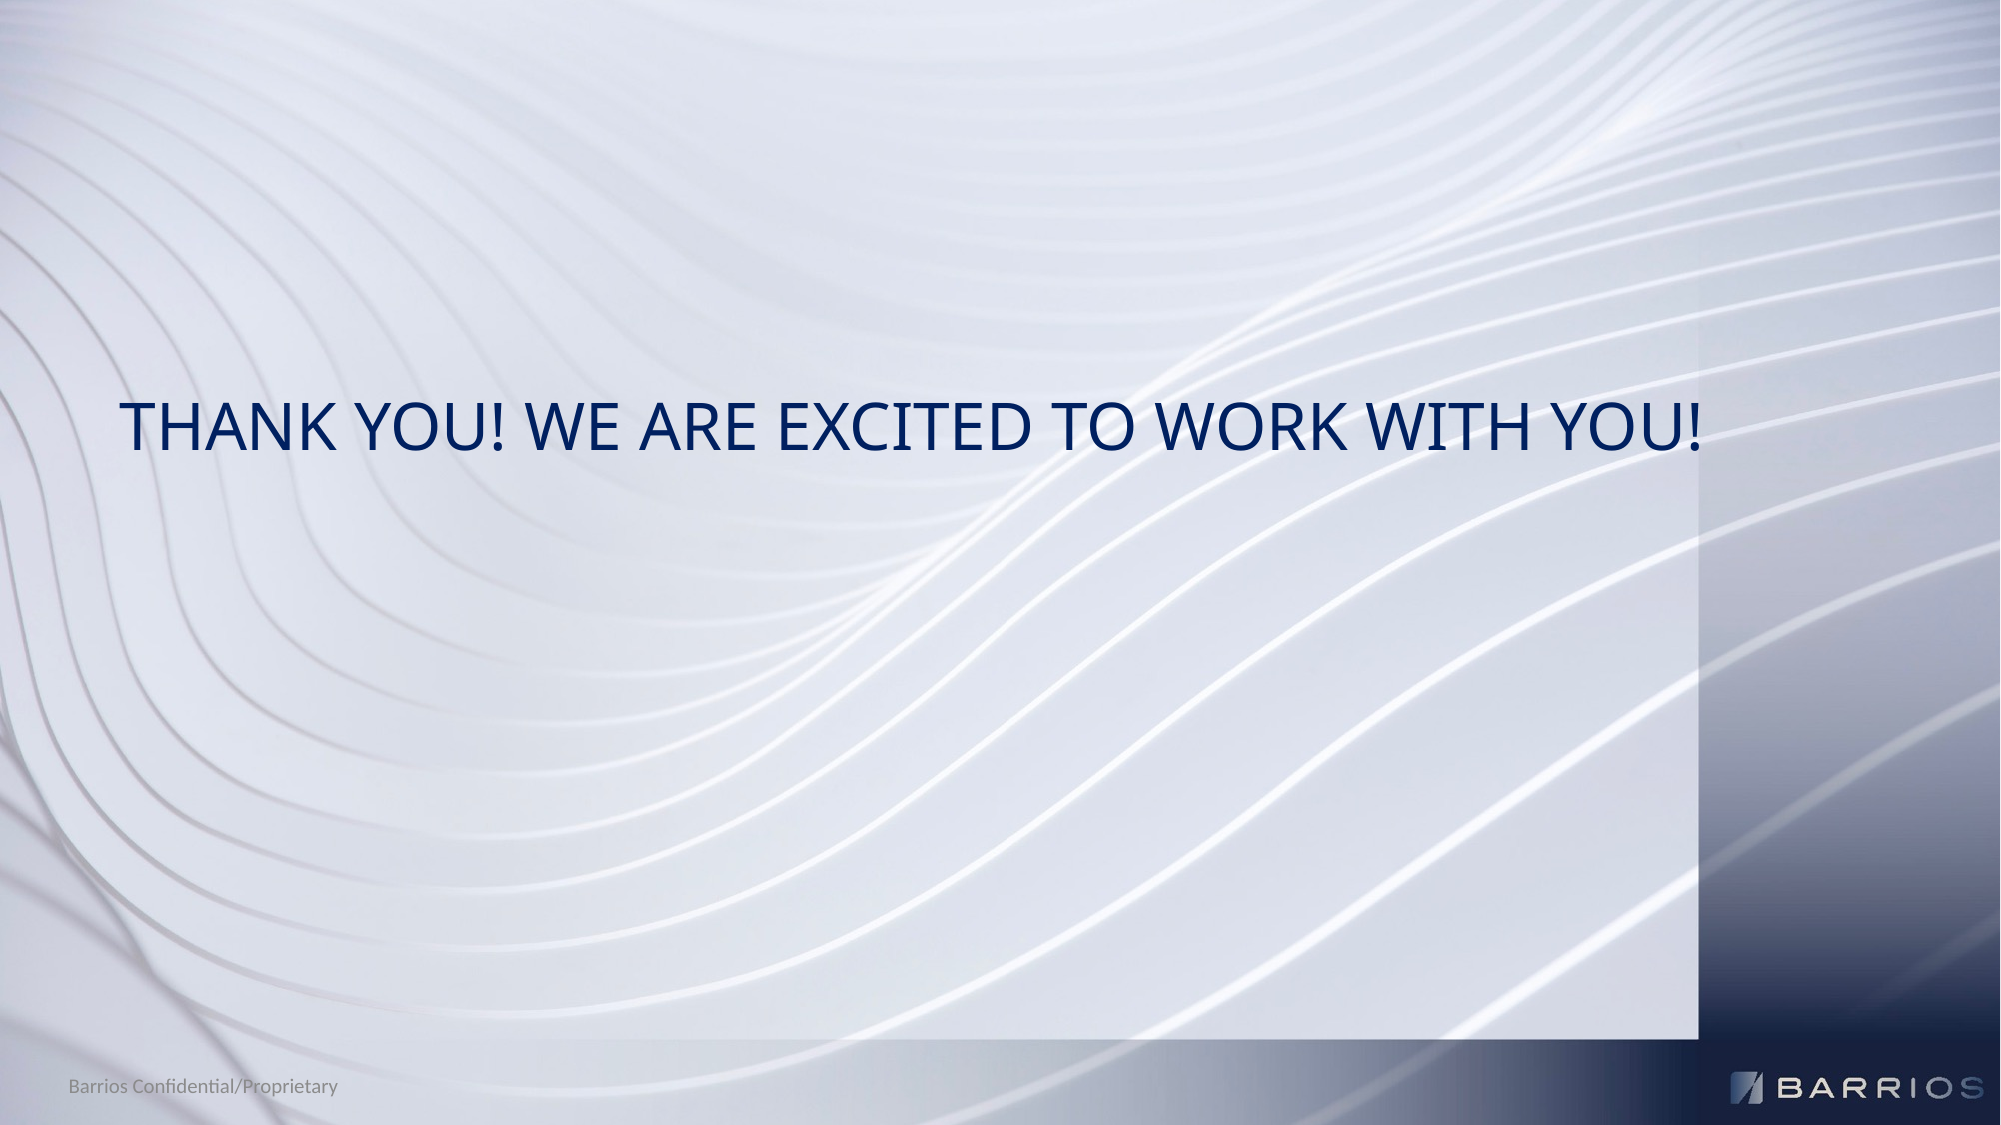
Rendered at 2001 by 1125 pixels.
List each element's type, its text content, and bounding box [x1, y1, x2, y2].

picture [0, 0, 2001, 1125]
list THANK YOU! WE ARE EXCITED TO WORK WITH YOU! [104, 385, 1914, 514]
